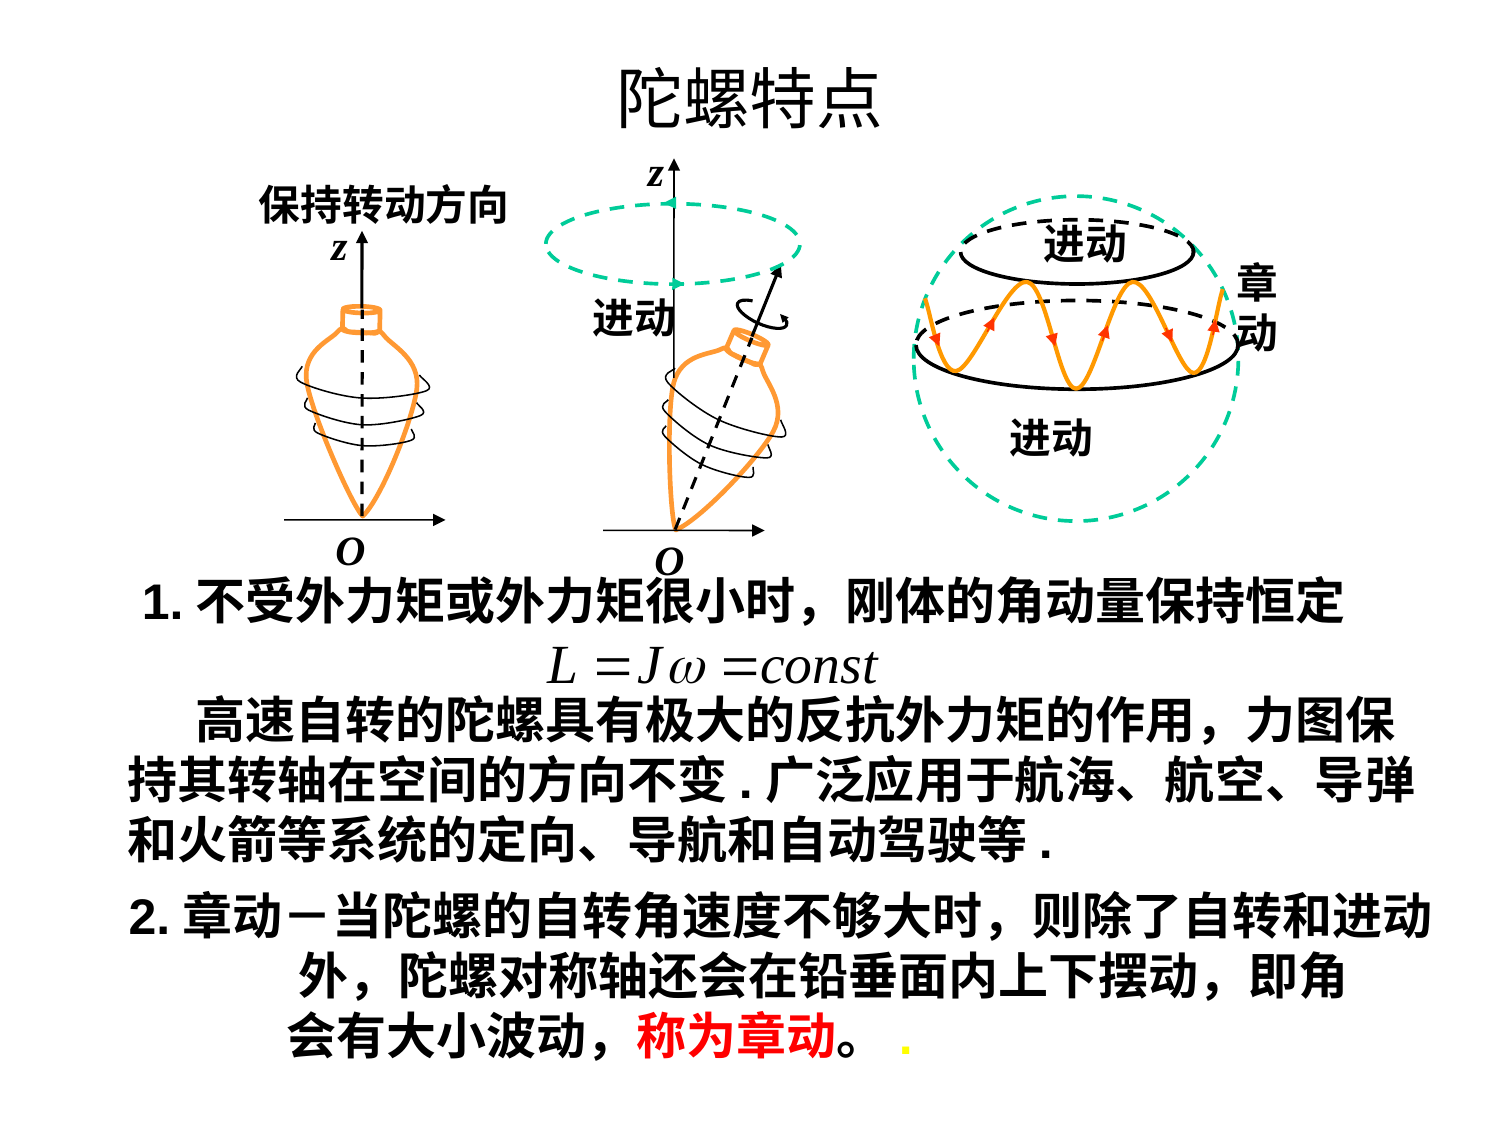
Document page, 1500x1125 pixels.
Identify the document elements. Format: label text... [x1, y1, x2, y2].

text_box 2.章动－当陀螺的自转角速度不够大时，则除了自转和进动 外，陀螺对称轴还会在铅垂面内上下摆动，即角 会有大小波动，称为章动。. [114, 877, 1447, 1072]
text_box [242, 137, 1318, 562]
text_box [112, 562, 1438, 877]
title 陀螺特点 [75, 45, 1425, 149]
